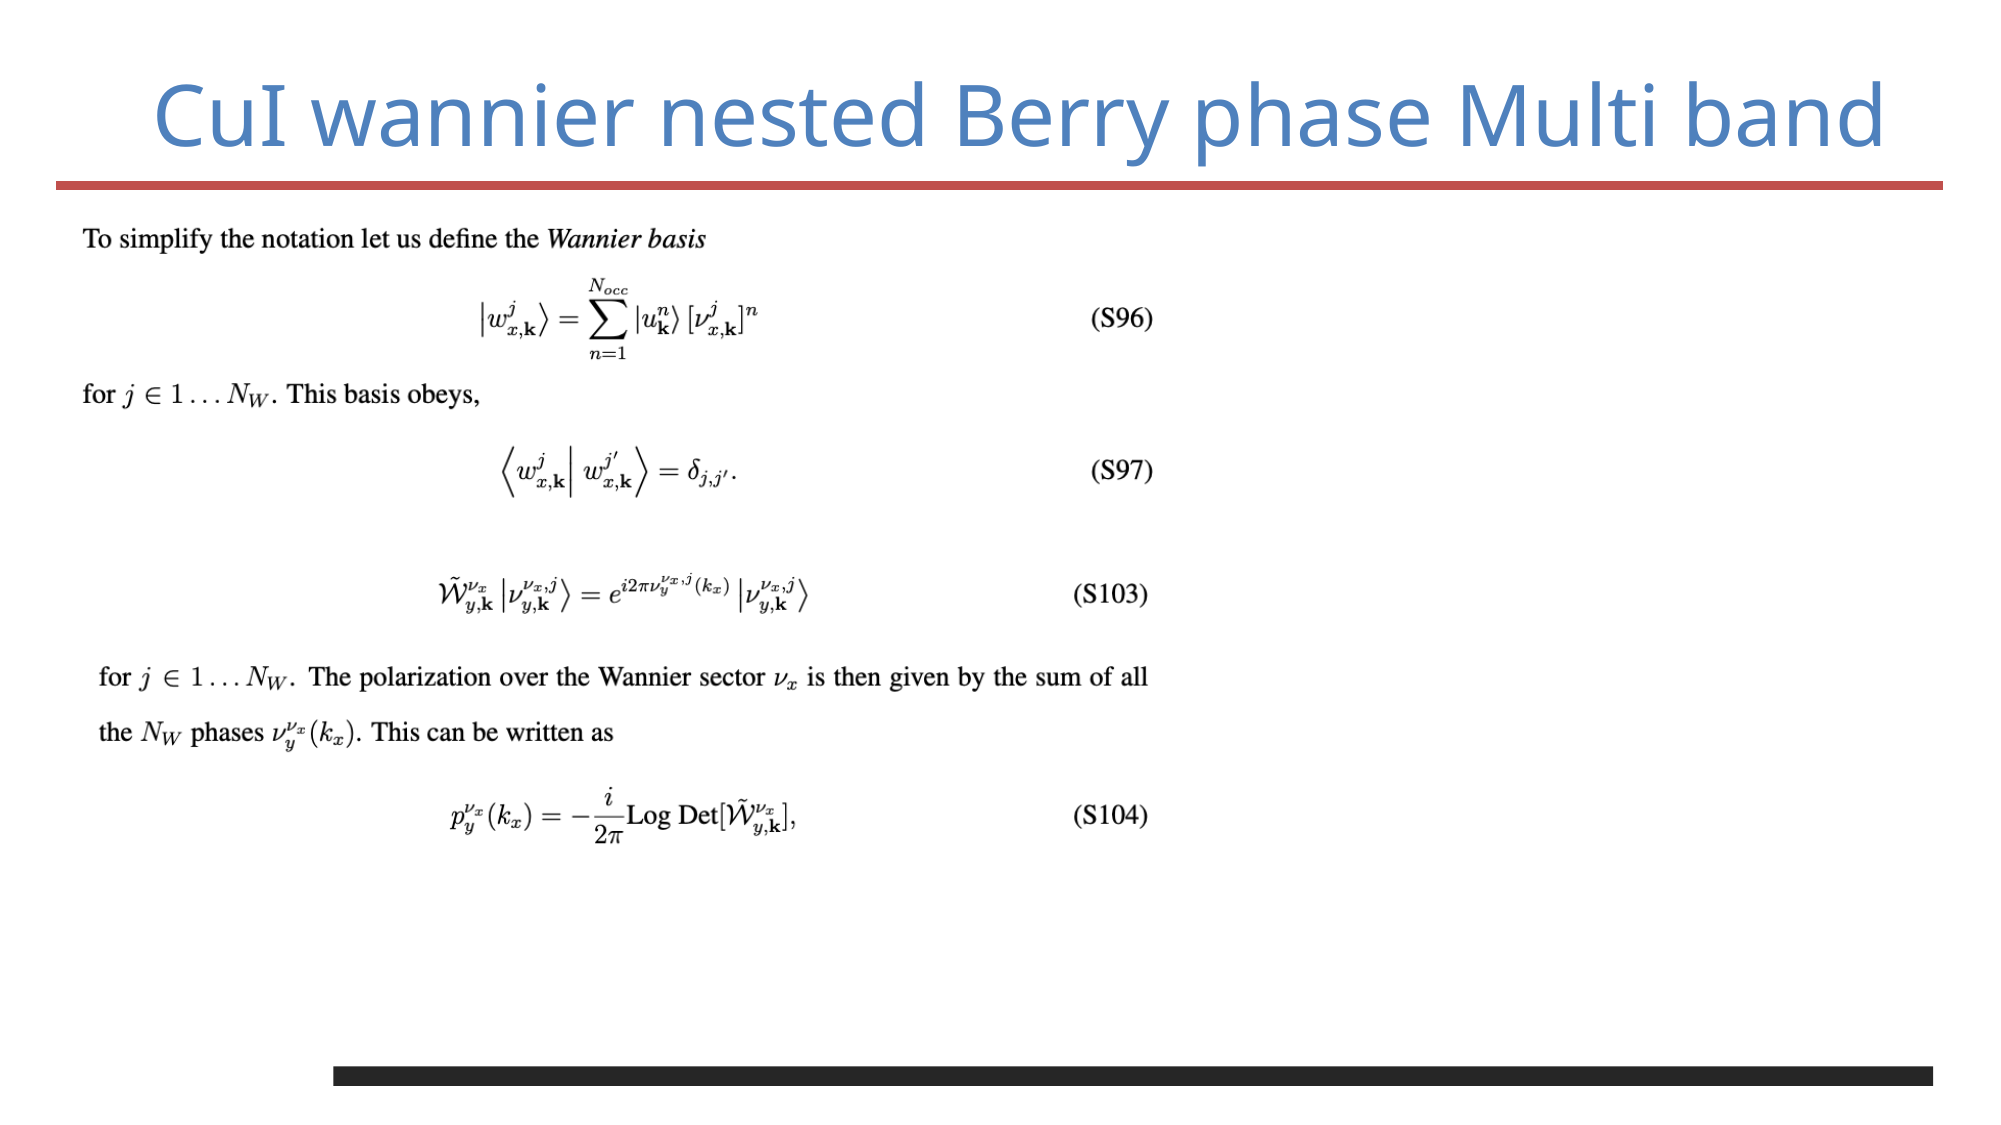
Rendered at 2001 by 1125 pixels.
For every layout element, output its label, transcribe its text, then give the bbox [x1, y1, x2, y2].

picture [78, 532, 1204, 874]
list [78, 208, 1204, 502]
title CuI wannier nested Berry phase Multi band [137, 59, 1910, 177]
